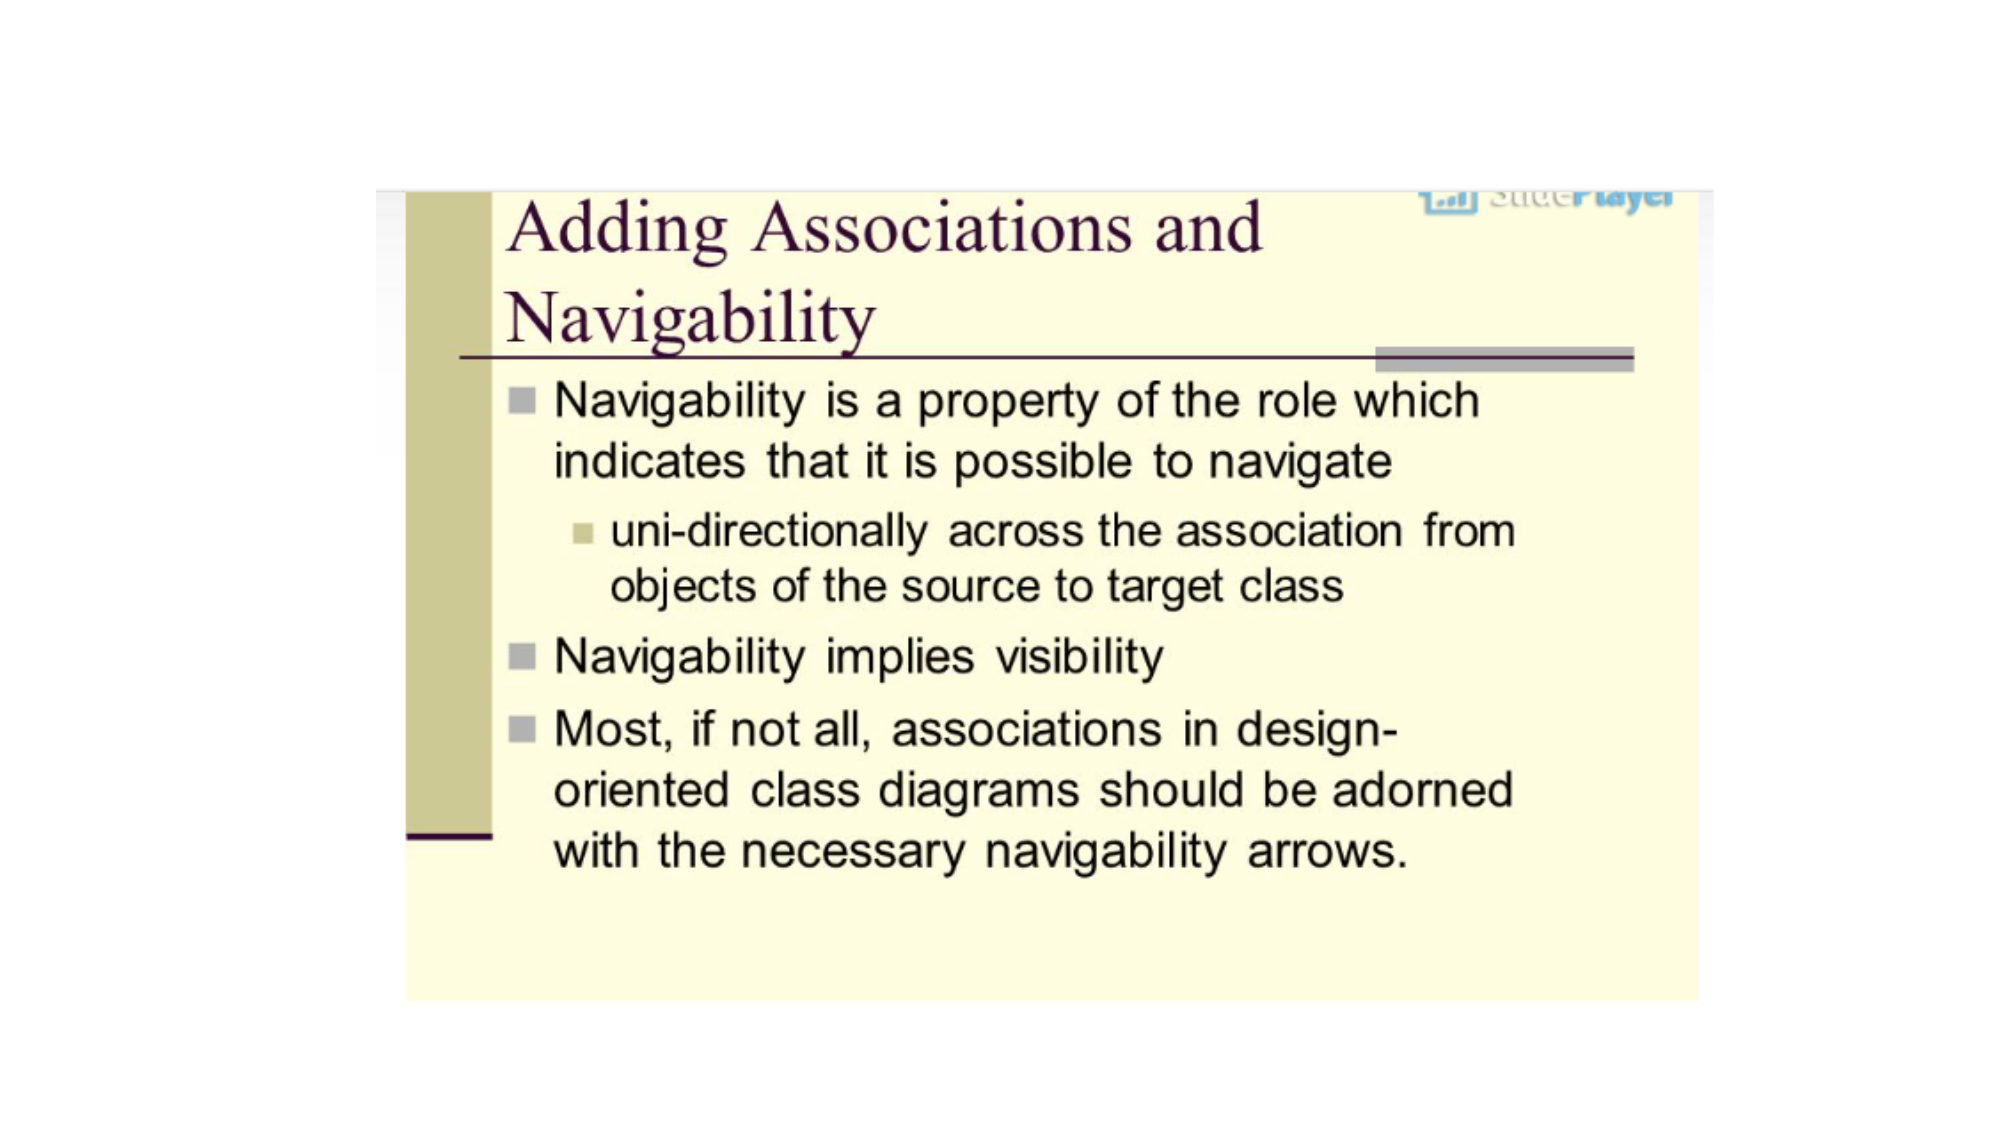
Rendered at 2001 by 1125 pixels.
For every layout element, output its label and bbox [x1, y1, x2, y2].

list [376, 188, 1714, 1001]
